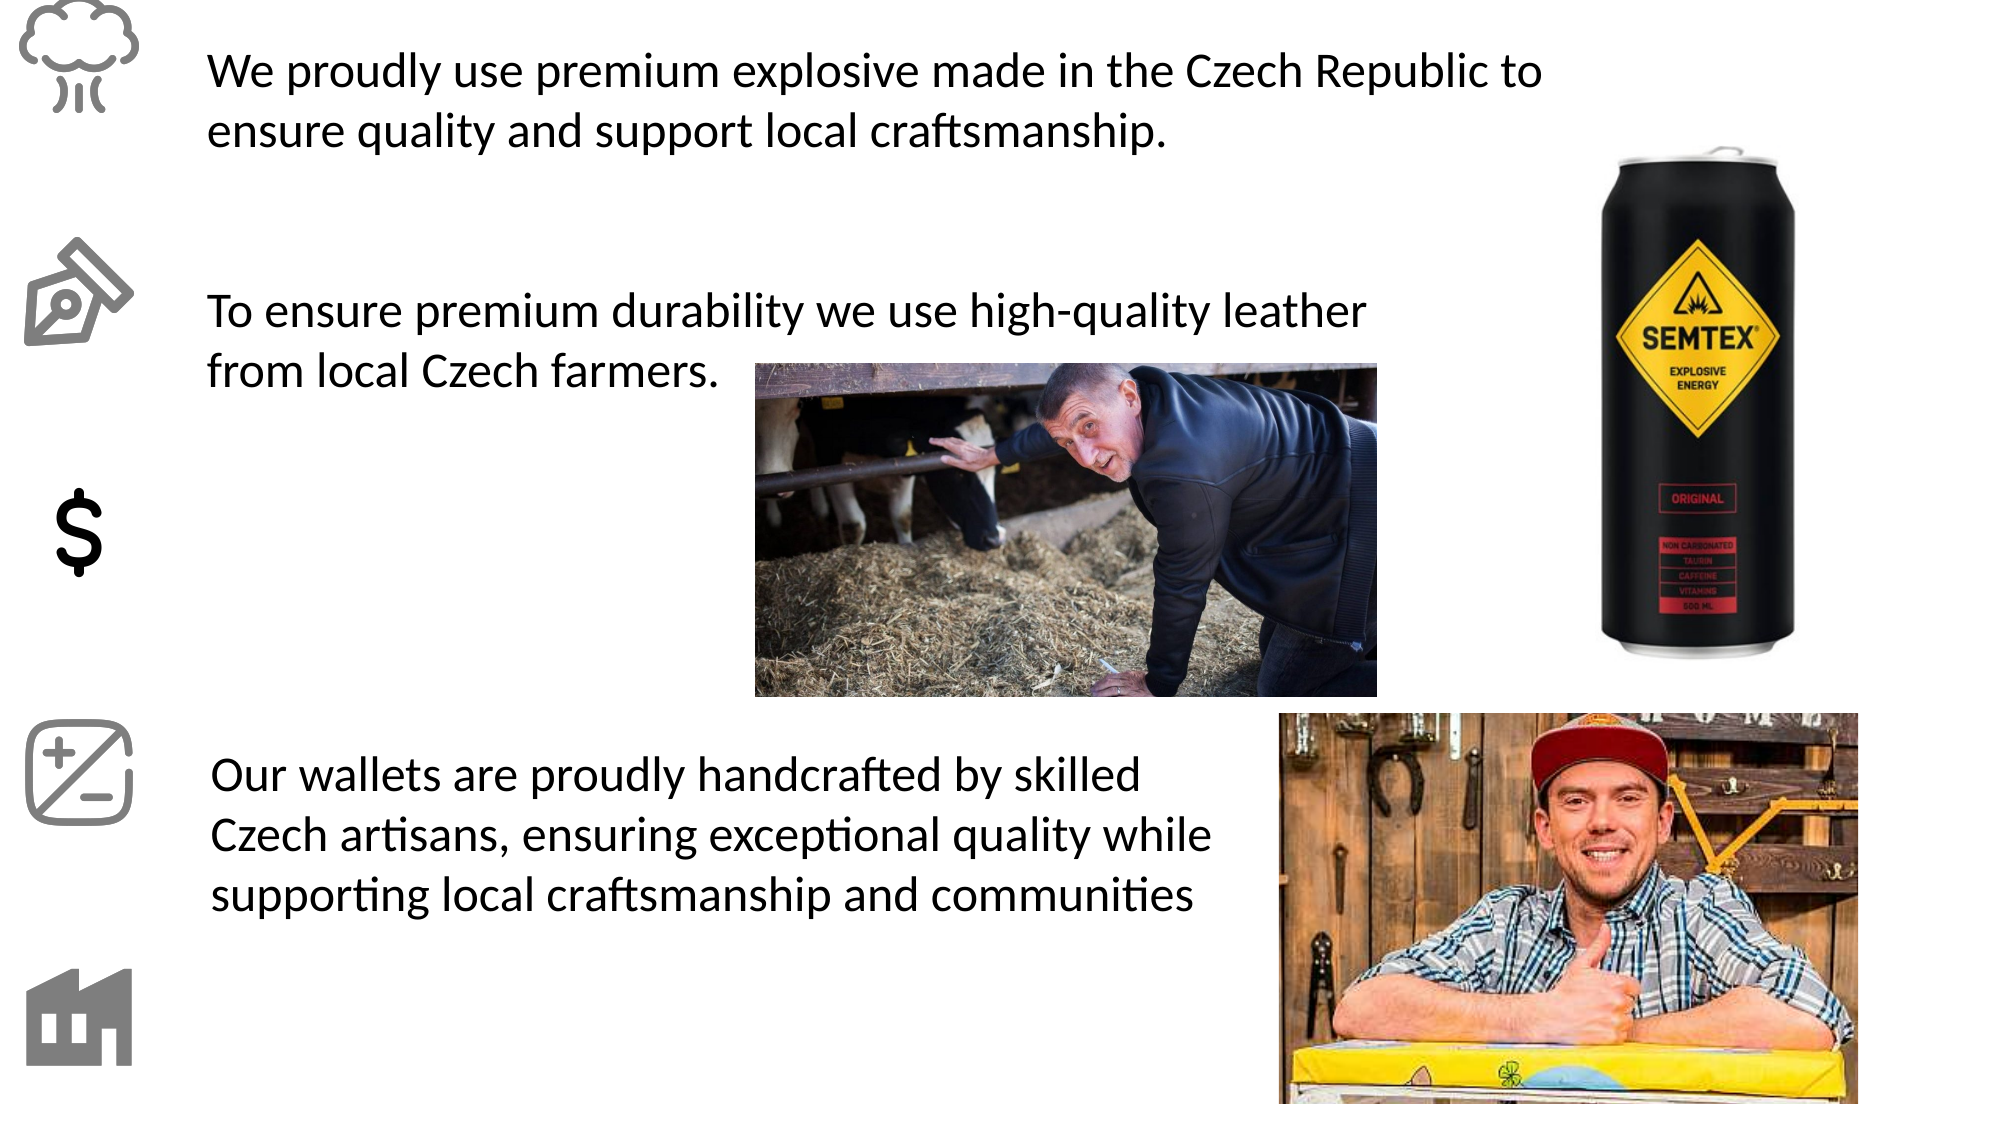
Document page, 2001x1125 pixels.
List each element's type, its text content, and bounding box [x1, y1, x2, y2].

picture [755, 363, 1377, 697]
picture [19, 0, 139, 113]
picture [19, 713, 139, 833]
text_box To ensure premium durability we use high-quality leather from local Czech farmers. [192, 270, 1389, 406]
text_box We proudly use premium explosive made in the Czech Republic to ensure quality and support local craftsmanship. [192, 30, 1698, 166]
picture [19, 473, 139, 592]
text_box Our wallets are proudly handcrafted by skilled Czech artisans, ensuring exceptional quality while supporting local craftsmanship and communities [195, 733, 1247, 929]
picture [1430, 145, 1965, 681]
picture [1278, 713, 1859, 1104]
picture [19, 232, 139, 351]
picture [19, 954, 139, 1073]
